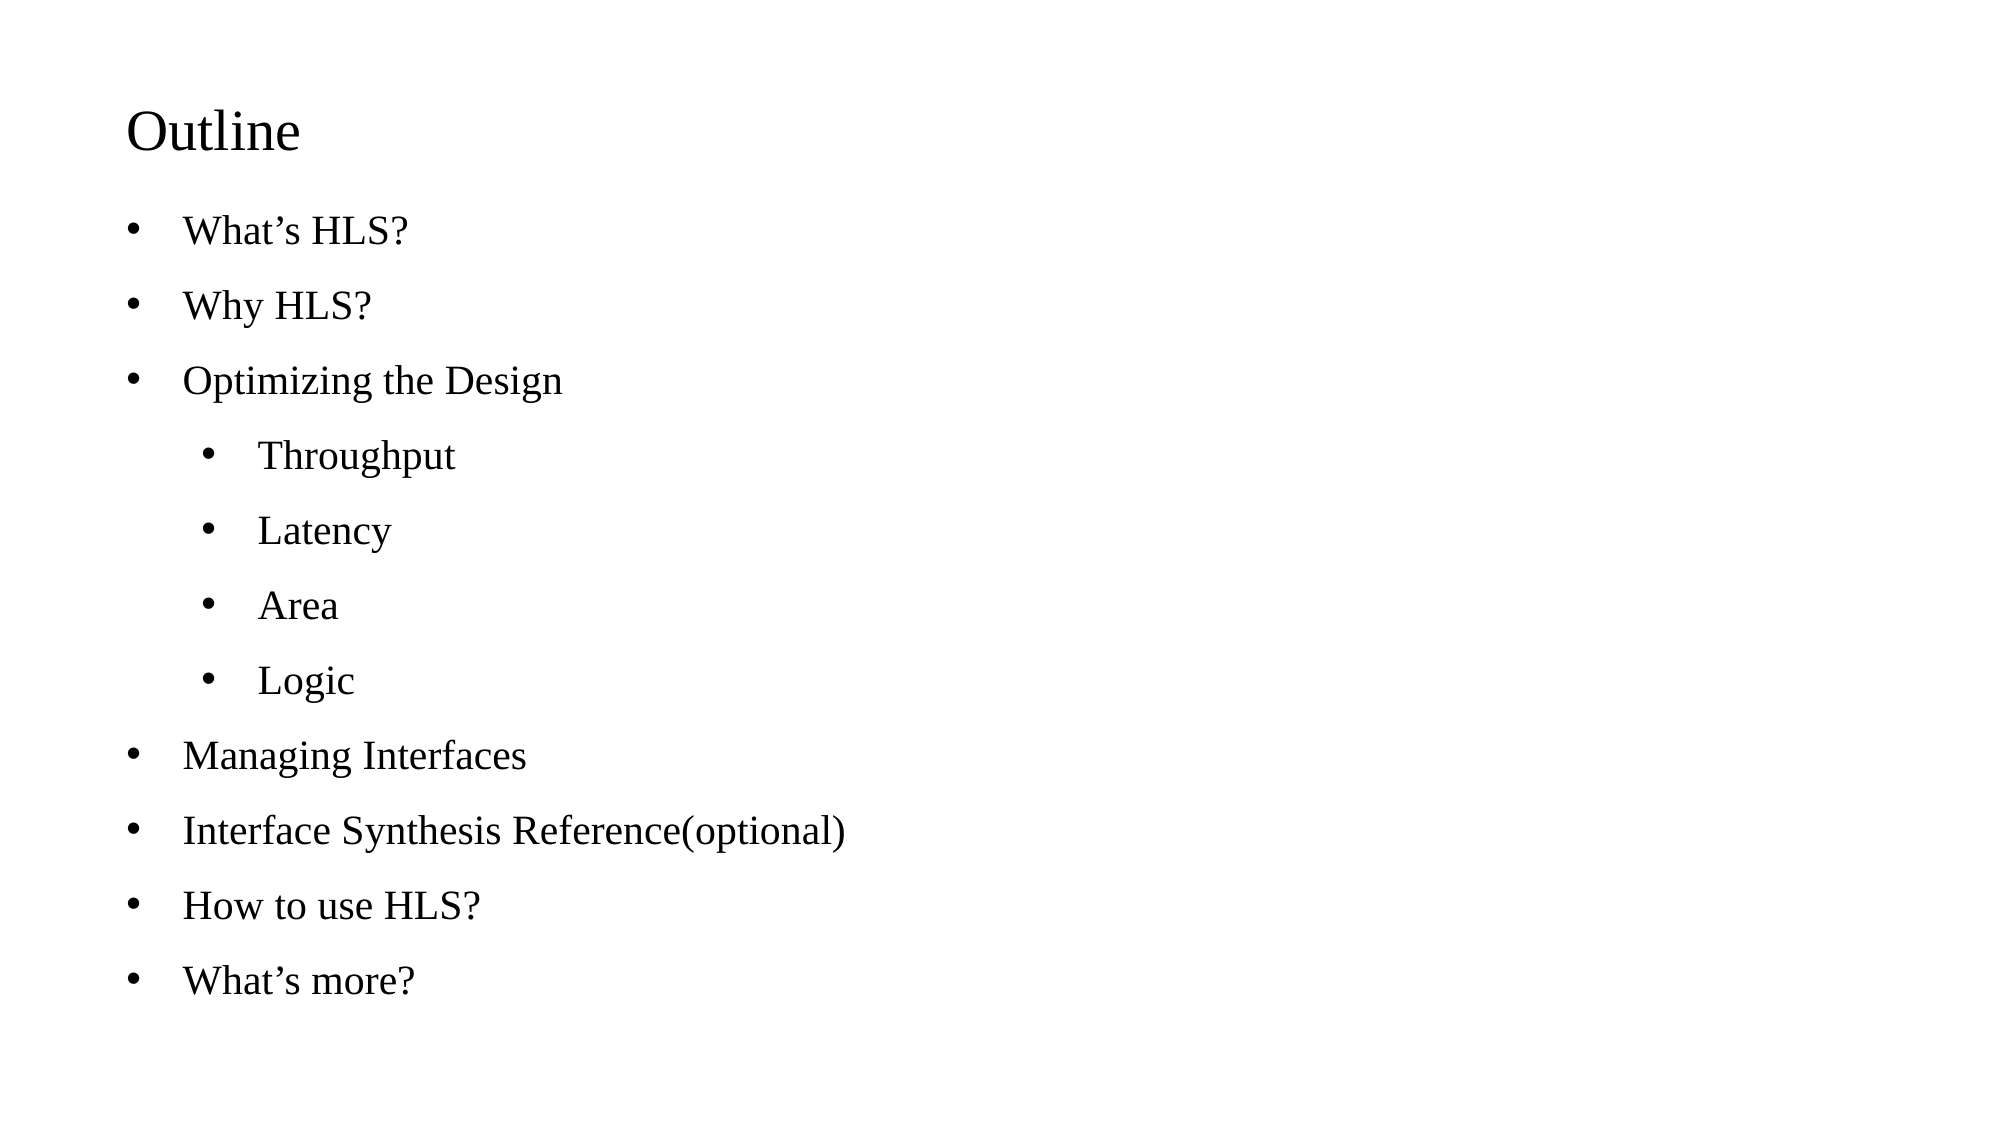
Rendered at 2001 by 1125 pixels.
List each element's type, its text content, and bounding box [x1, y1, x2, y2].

text_box What’s HLS? Why HLS? Optimizing the Design Throughput Latency Area Logic Managing Interfaces Interface Synthesis Reference(optional) How to use HLS? What’s more? [111, 170, 1032, 1011]
text_box Outline [111, 84, 344, 170]
